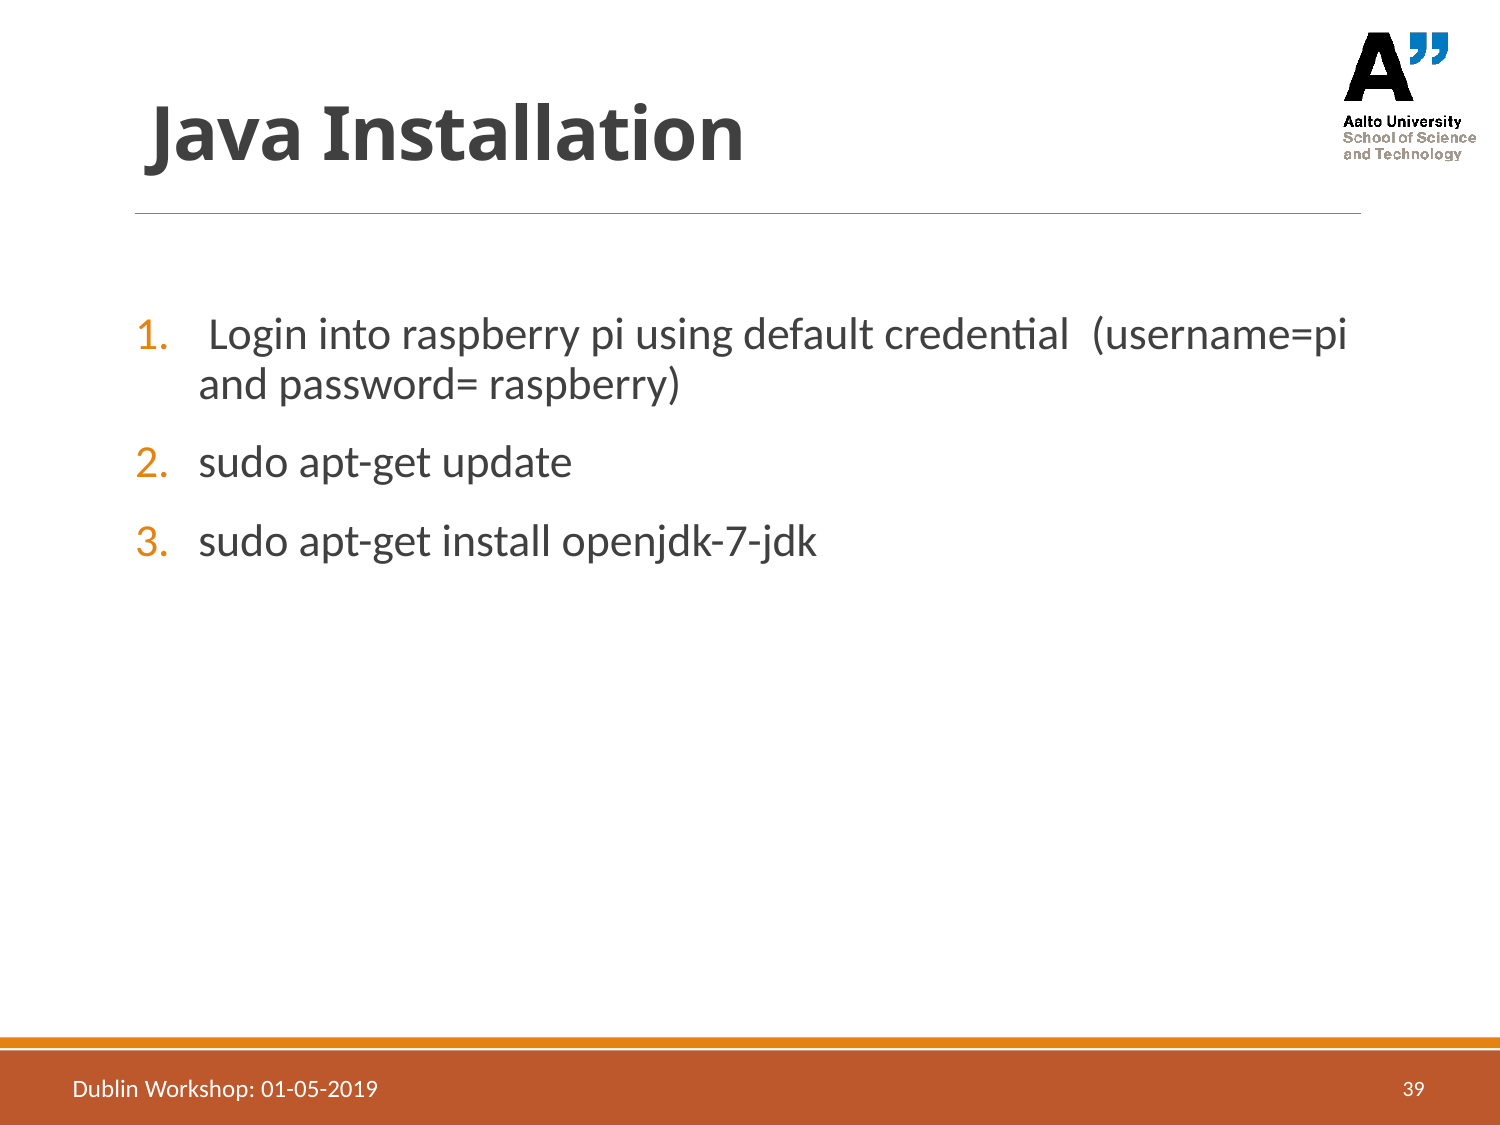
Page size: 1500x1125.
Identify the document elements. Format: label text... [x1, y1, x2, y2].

footer Dublin Workshop: 01-05-2019 [0, 1057, 452, 1118]
picture [1311, 1, 1500, 186]
title Java Installation [135, 28, 1373, 184]
slide_number 39 [1278, 1058, 1440, 1118]
list Login into raspberry pi using default credential (username=pi and password= raspberry) sudo apt-get update sudo apt-get install openjdk-7-jdk [135, 302, 1373, 963]
